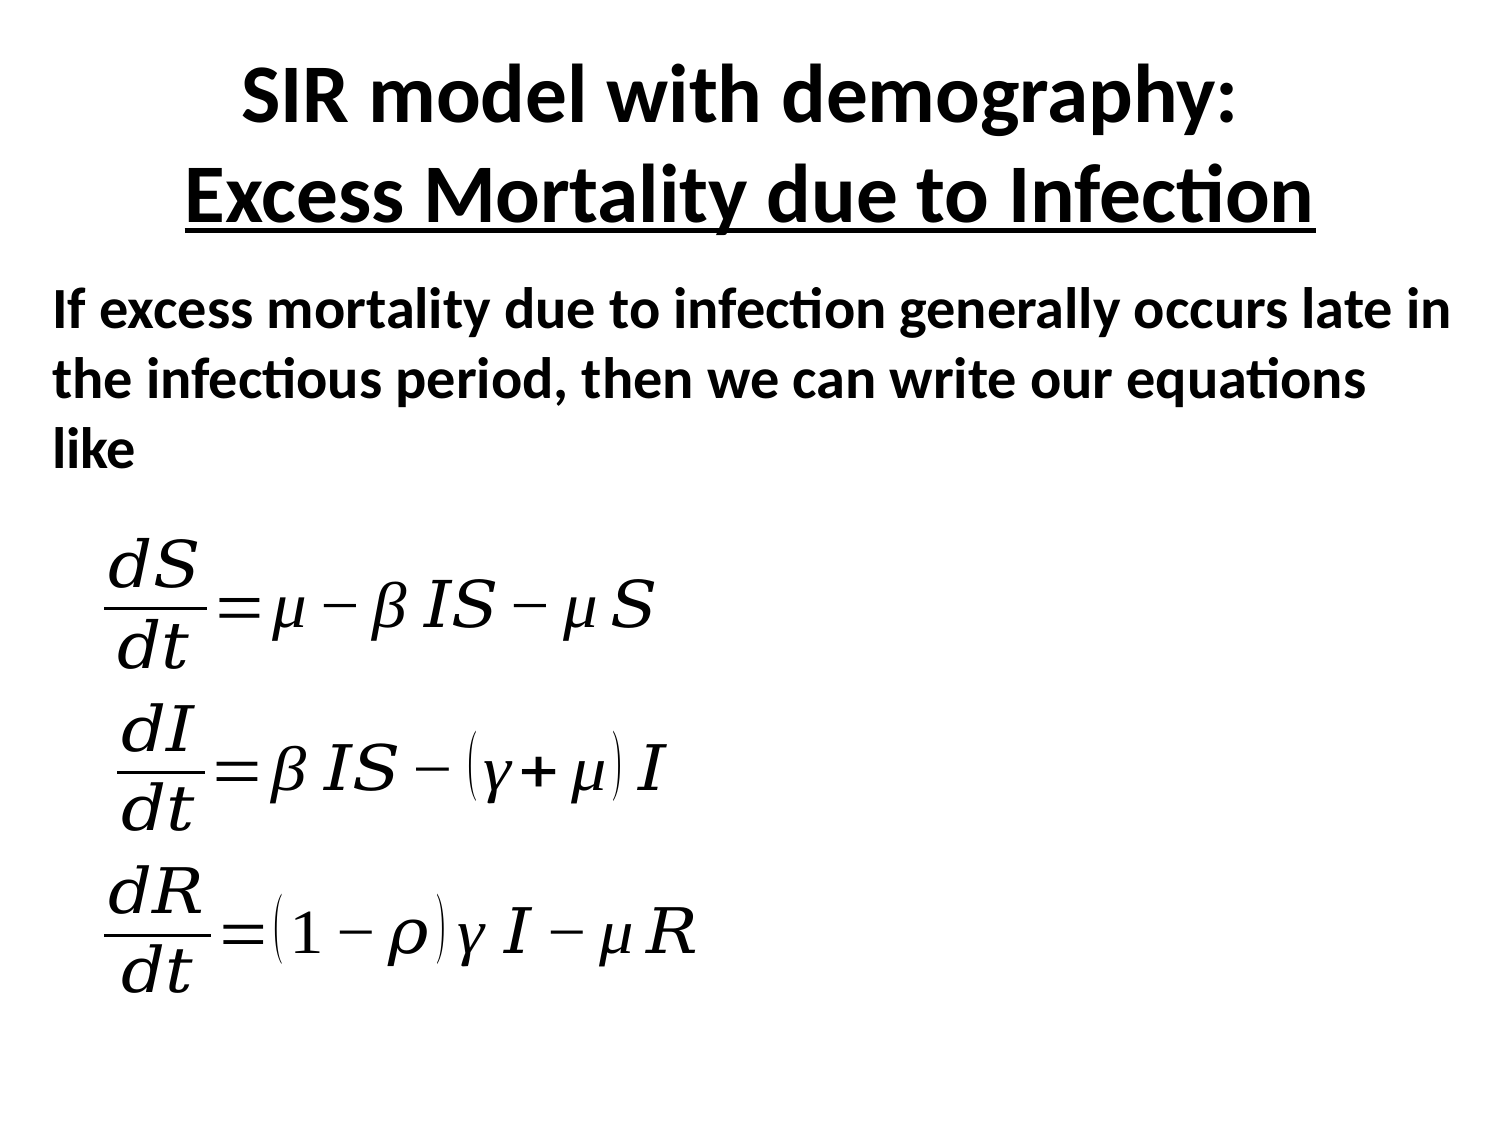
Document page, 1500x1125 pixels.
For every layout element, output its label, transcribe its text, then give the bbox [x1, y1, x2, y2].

title SIR model with demography: Excess Mortality due to Infection [75, 45, 1425, 233]
text_box If excess mortality due to infection generally occurs late in the infectious period, then we can write our equations like [37, 262, 1475, 558]
